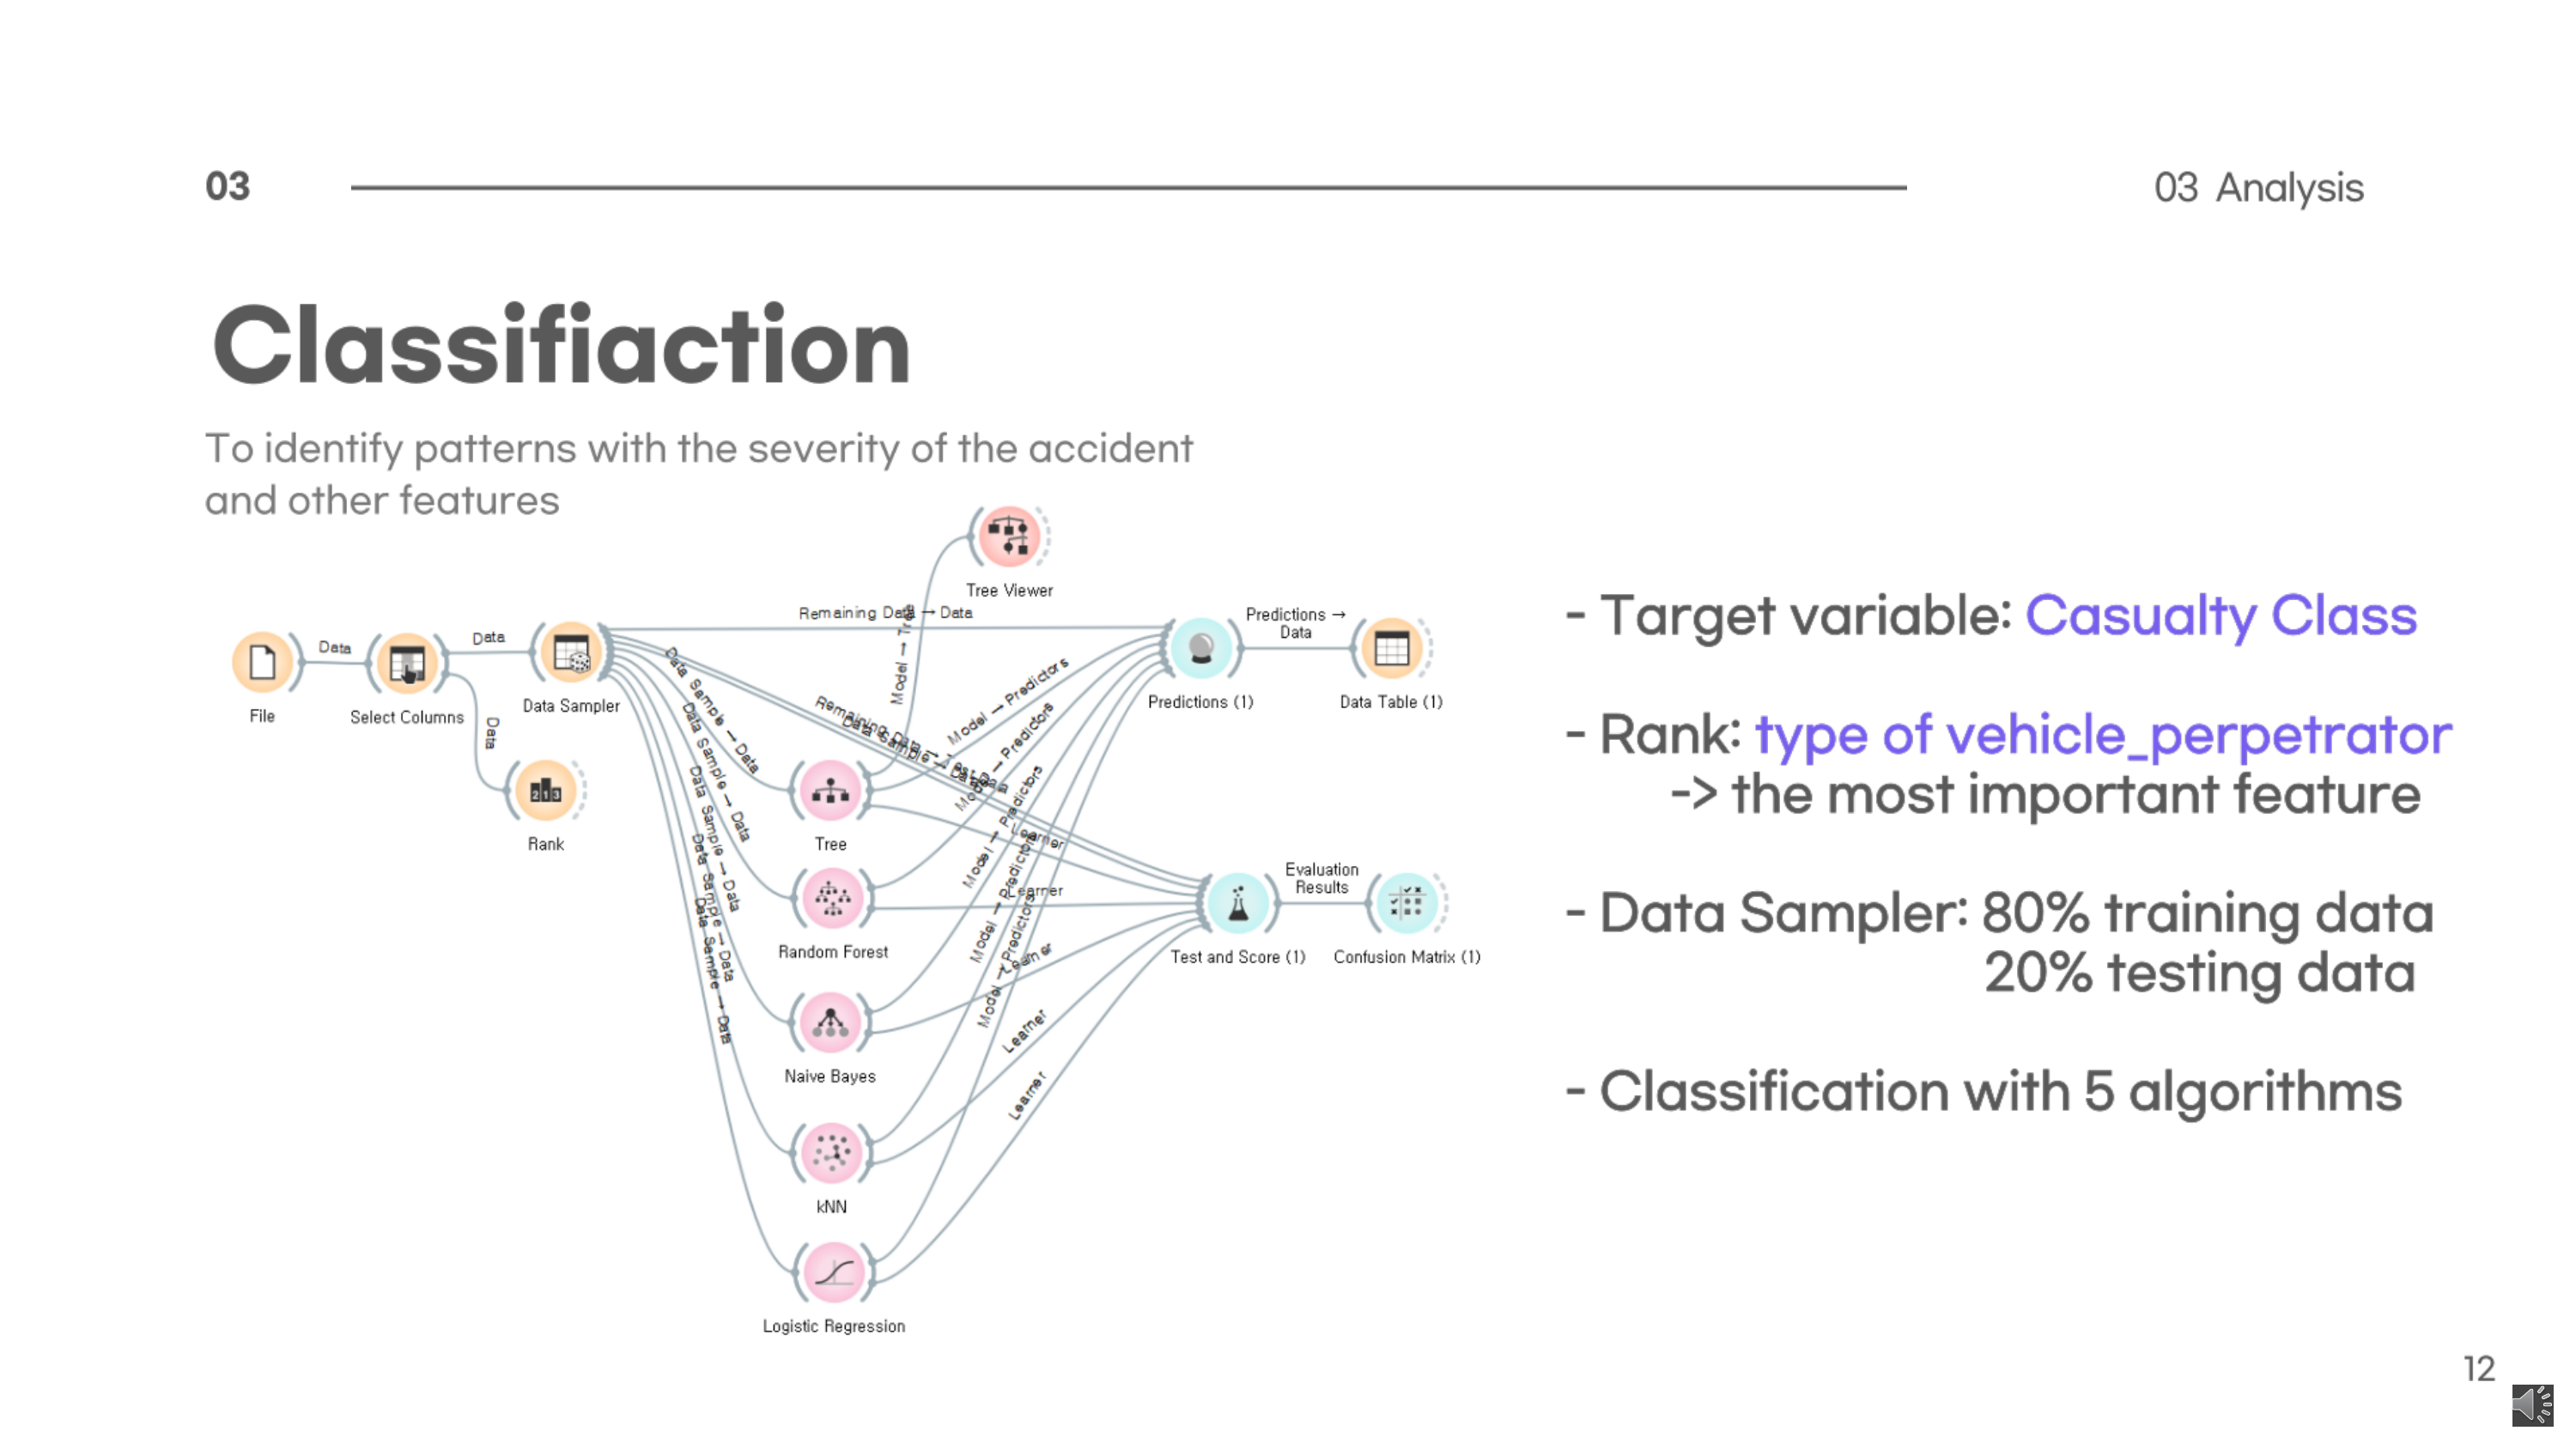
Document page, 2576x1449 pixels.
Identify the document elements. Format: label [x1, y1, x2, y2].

picture [2454, 1346, 2555, 1428]
picture [198, 275, 1212, 545]
picture [199, 160, 266, 221]
picture [1945, 159, 2383, 226]
picture [1558, 578, 2488, 1147]
text_box [212, 477, 1505, 1351]
text_box [350, 180, 1907, 197]
